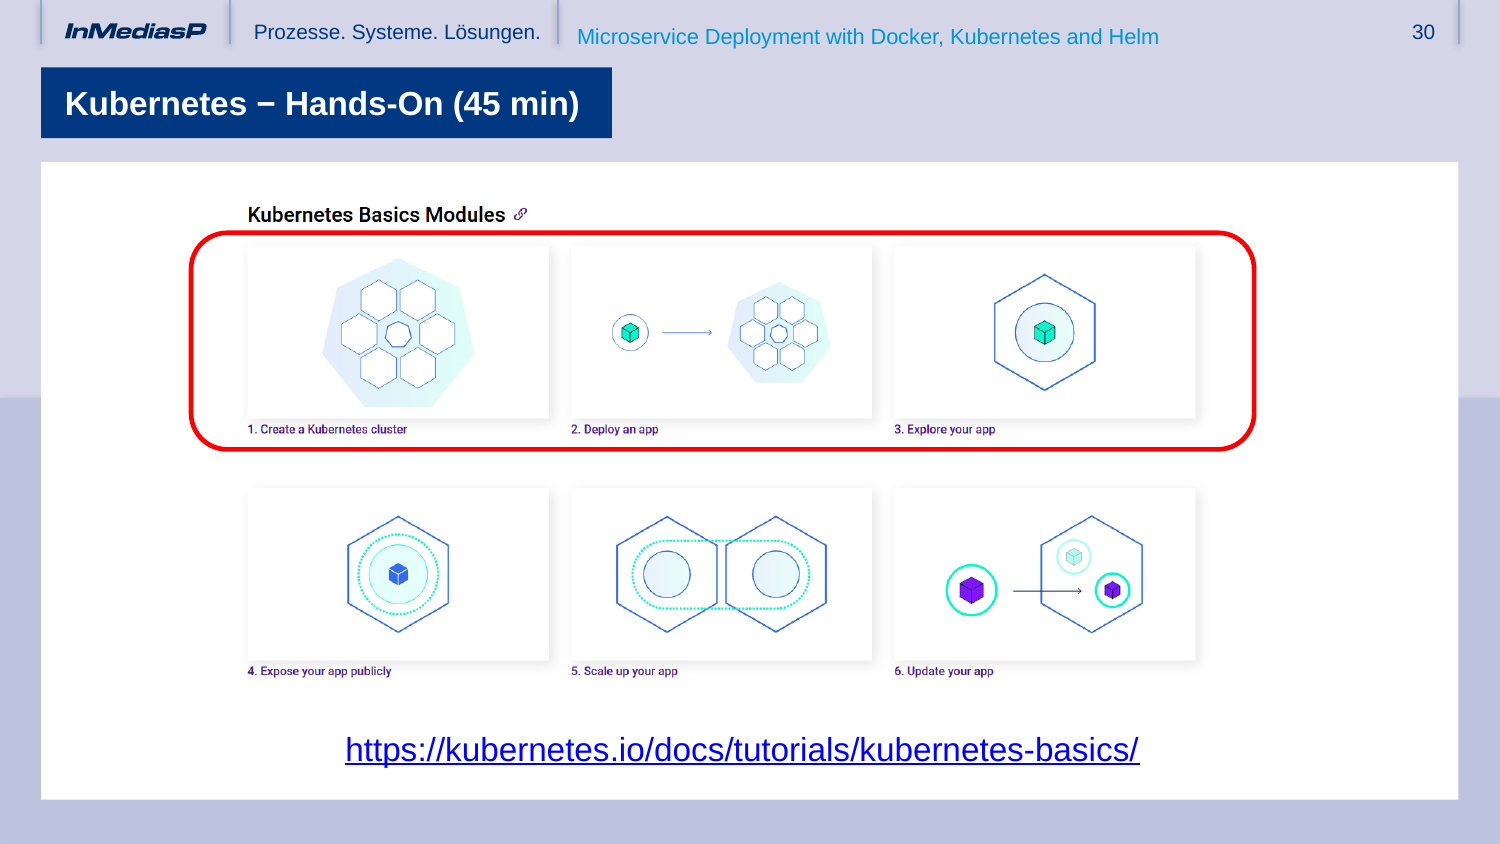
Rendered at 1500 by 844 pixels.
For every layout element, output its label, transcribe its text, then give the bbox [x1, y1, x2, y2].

text_box [1221, 230, 1257, 452]
title Kubernetes − Hands-On (45 min) [40, 67, 613, 139]
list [241, 197, 1218, 706]
text_box https://kubernetes.io/docs/tutorials/kubernetes-basics/ [330, 720, 1170, 776]
text_box Microservice Deployment with Docker, Kubernetes and Helm [577, 11, 1176, 49]
text_box [188, 230, 236, 452]
